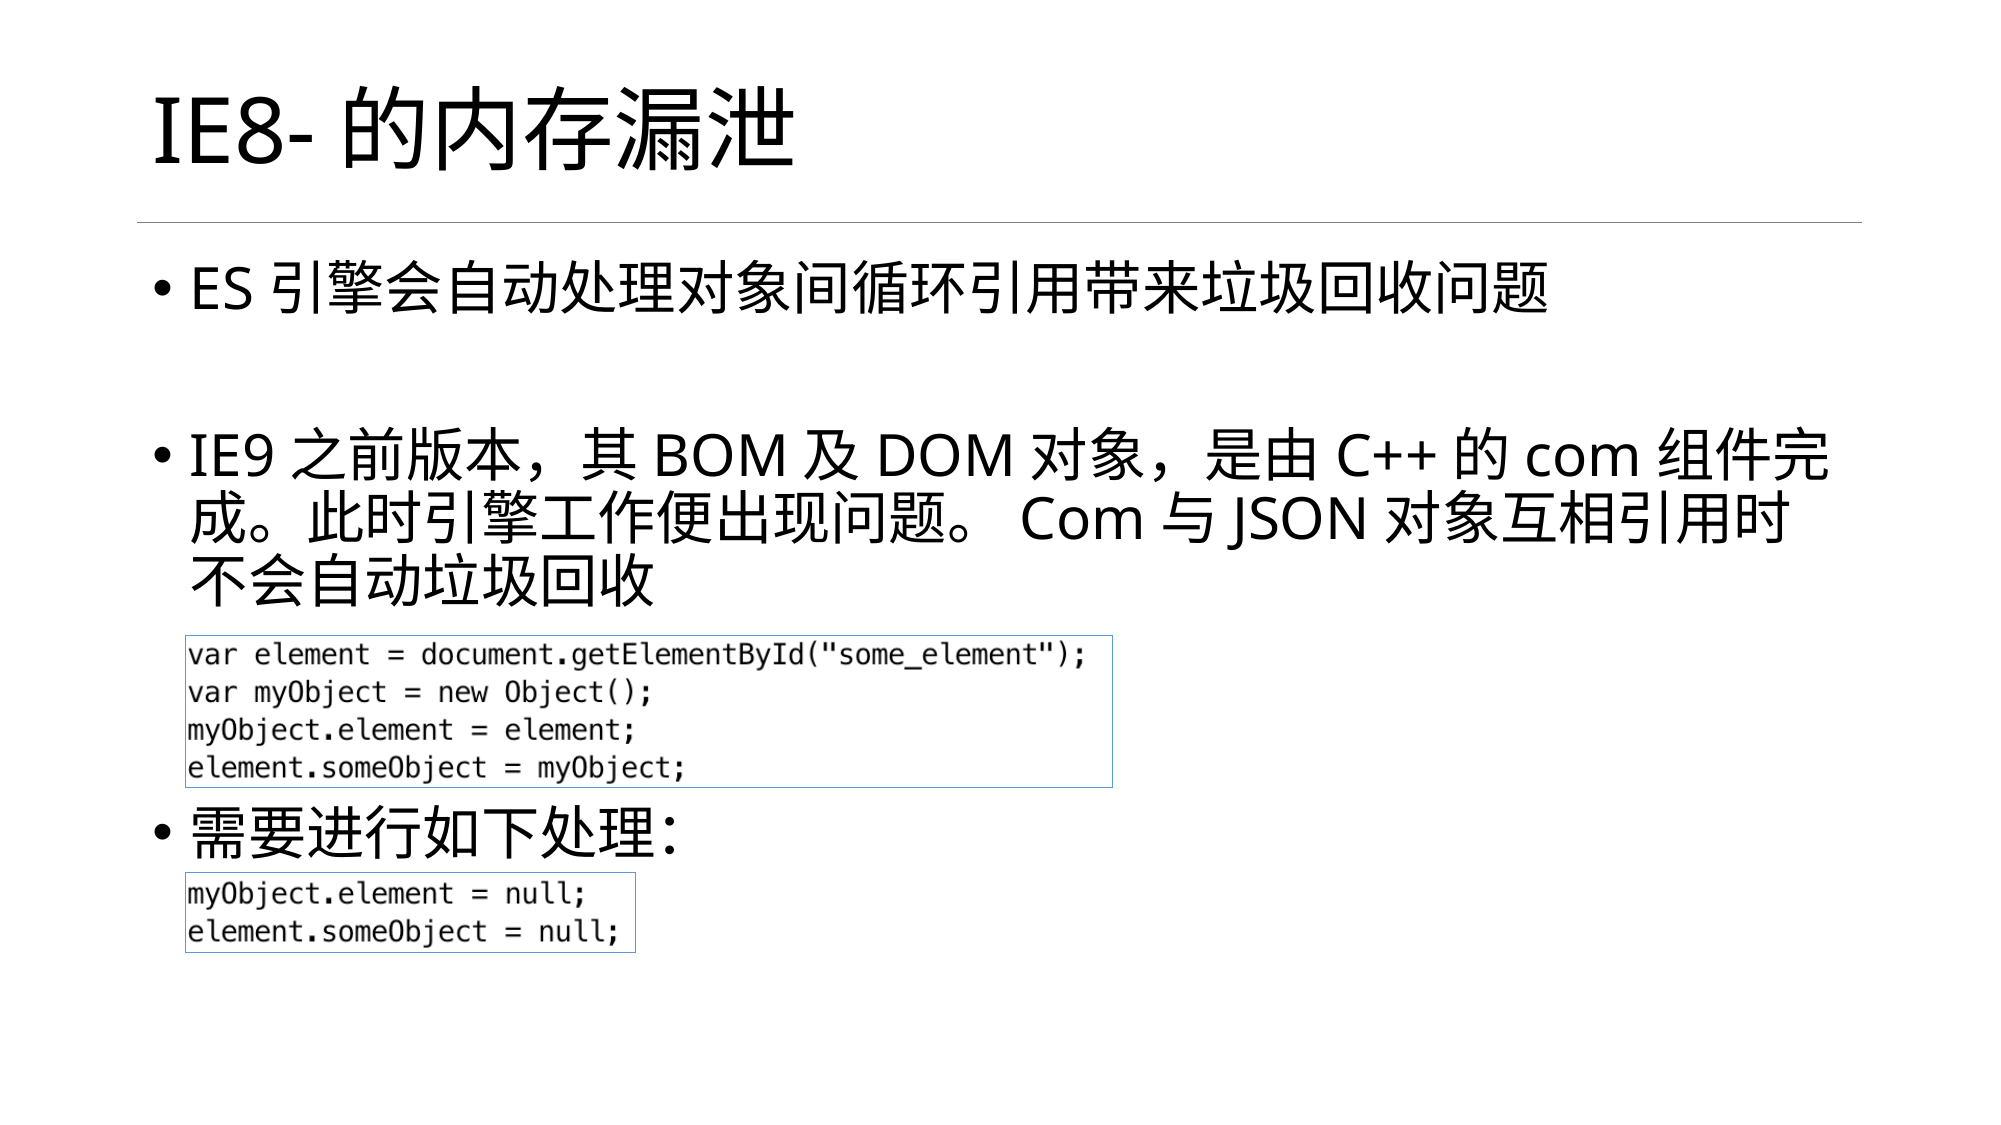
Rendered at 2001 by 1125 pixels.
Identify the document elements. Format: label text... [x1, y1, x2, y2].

list ES引擎会自动处理对象间循环引用带来垃圾回收问题 IE9之前版本，其BOM及DOM对象，是由C++的com组件完成。此时引擎工作便出现问题。Com与JSON对象互相引用时不会自动垃圾回收 需要进行如下处理： [137, 251, 1863, 1014]
picture [185, 872, 636, 953]
title IE8-的内存漏泄 [137, 44, 1863, 223]
picture [185, 635, 1113, 788]
